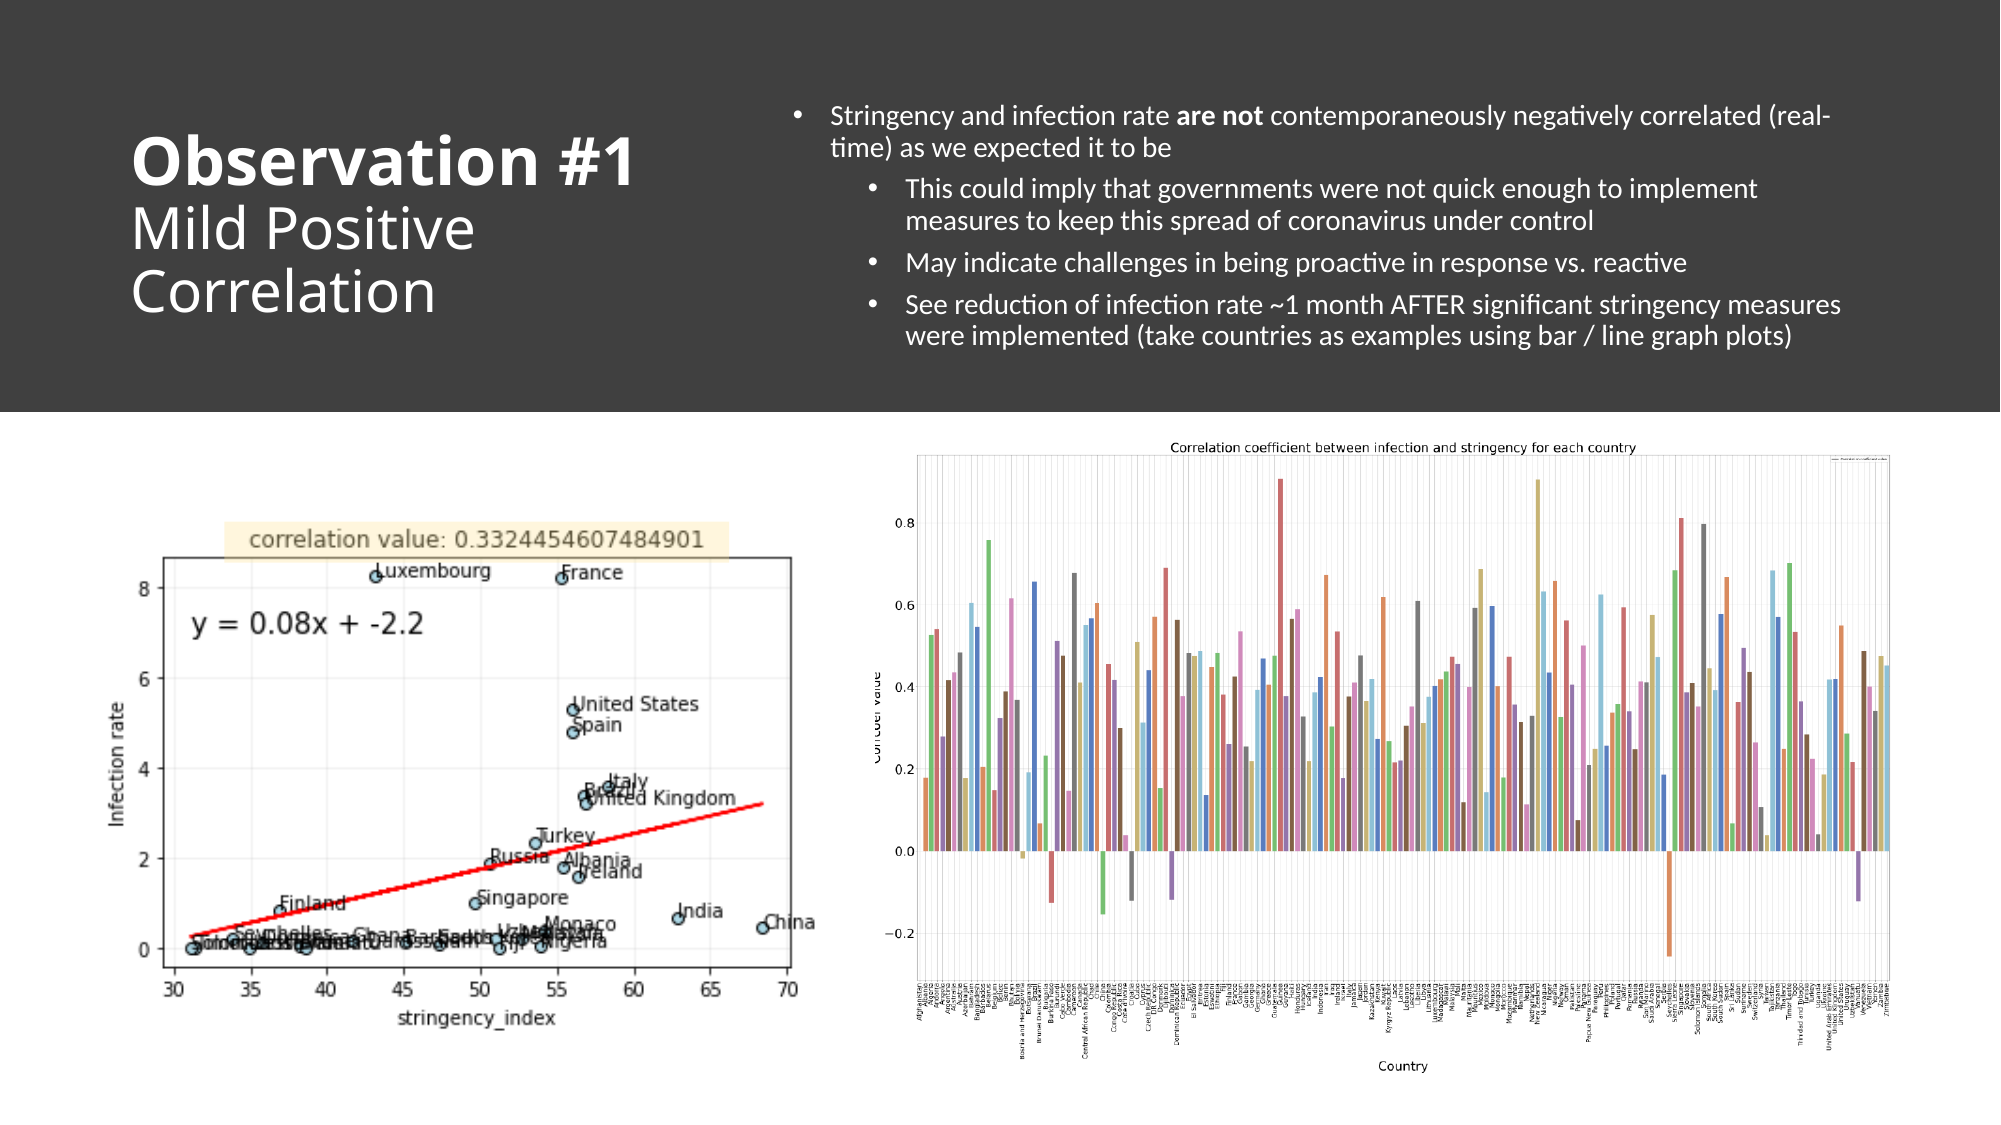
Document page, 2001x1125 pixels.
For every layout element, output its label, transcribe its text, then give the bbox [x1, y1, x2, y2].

text_box [0, 0, 2000, 413]
list Stringency and infection rate are not contemporaneously negatively correlated (real-time) as we expected it to be This could imply that governments were not quick enough to implement measures to keep this spread of coronavirus under control May indicate challenges in being proactive in response vs. reactive See reduction of infection rate ~1 month AFTER significant stringency measures were implemented (take countries as examples using bar / line graph plots) [777, 71, 1885, 381]
title Observation #1 Mild Positive Correlation [115, 71, 715, 381]
picture [88, 439, 1912, 1082]
